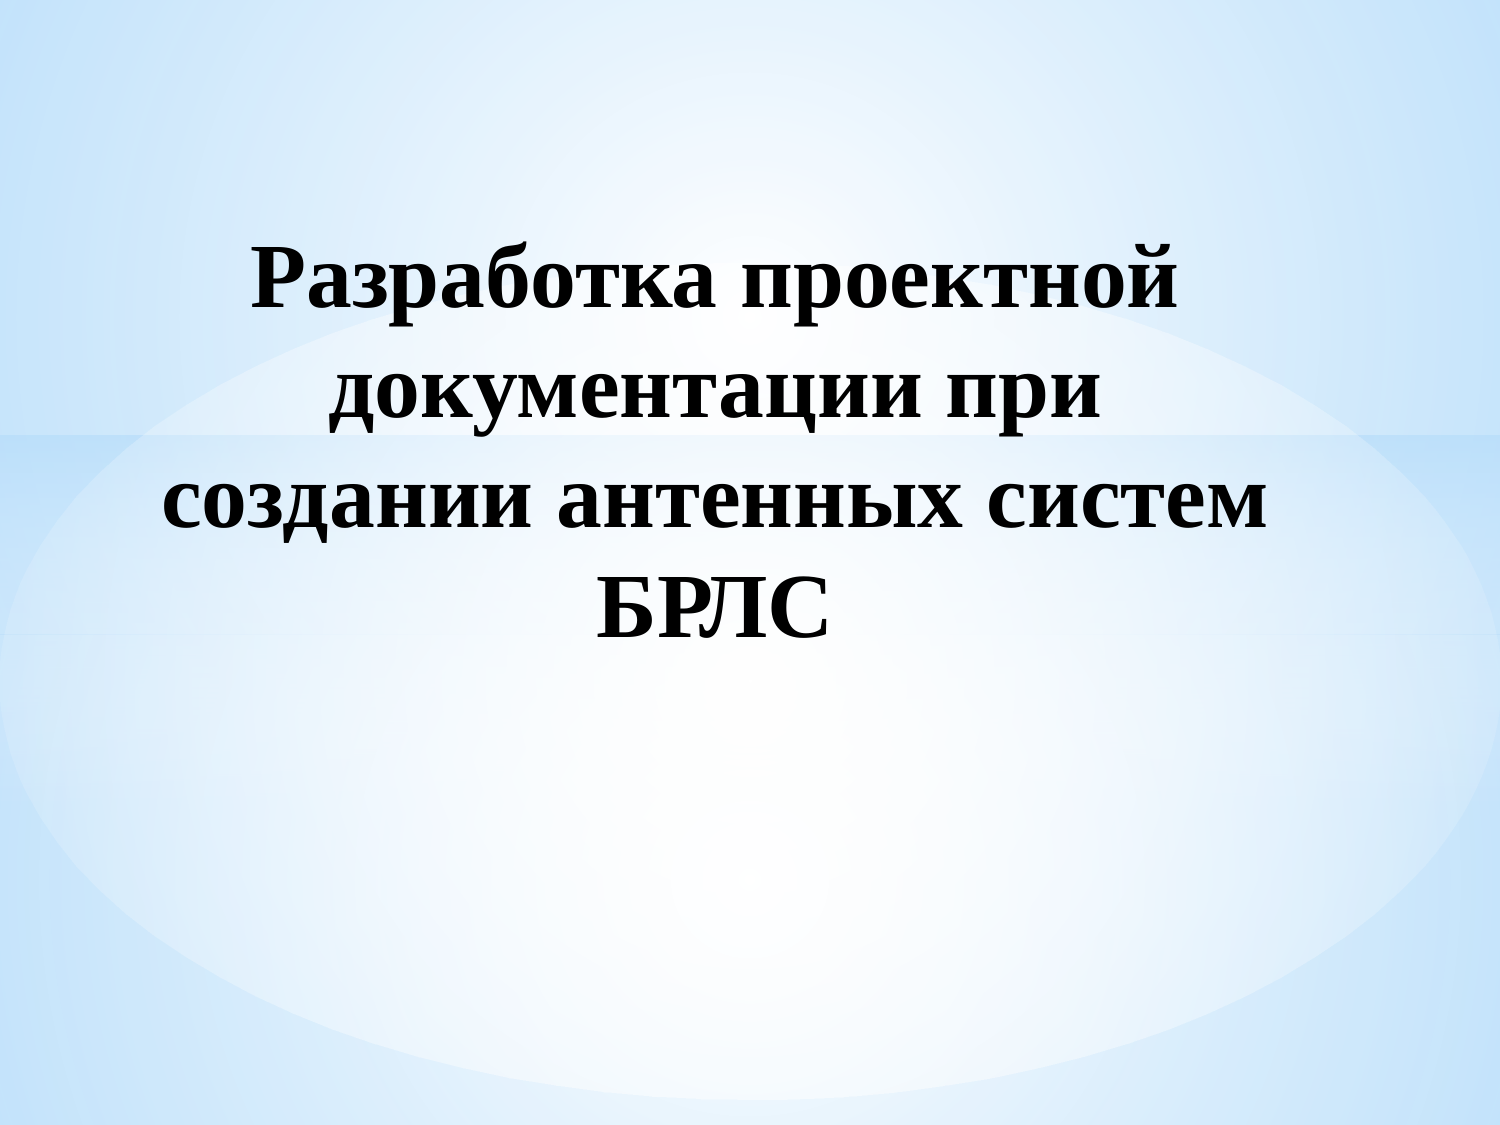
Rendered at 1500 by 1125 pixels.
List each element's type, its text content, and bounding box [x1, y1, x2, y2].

title Разработка проектной документации при создании антенных систем БРЛС [112, 208, 1290, 503]
